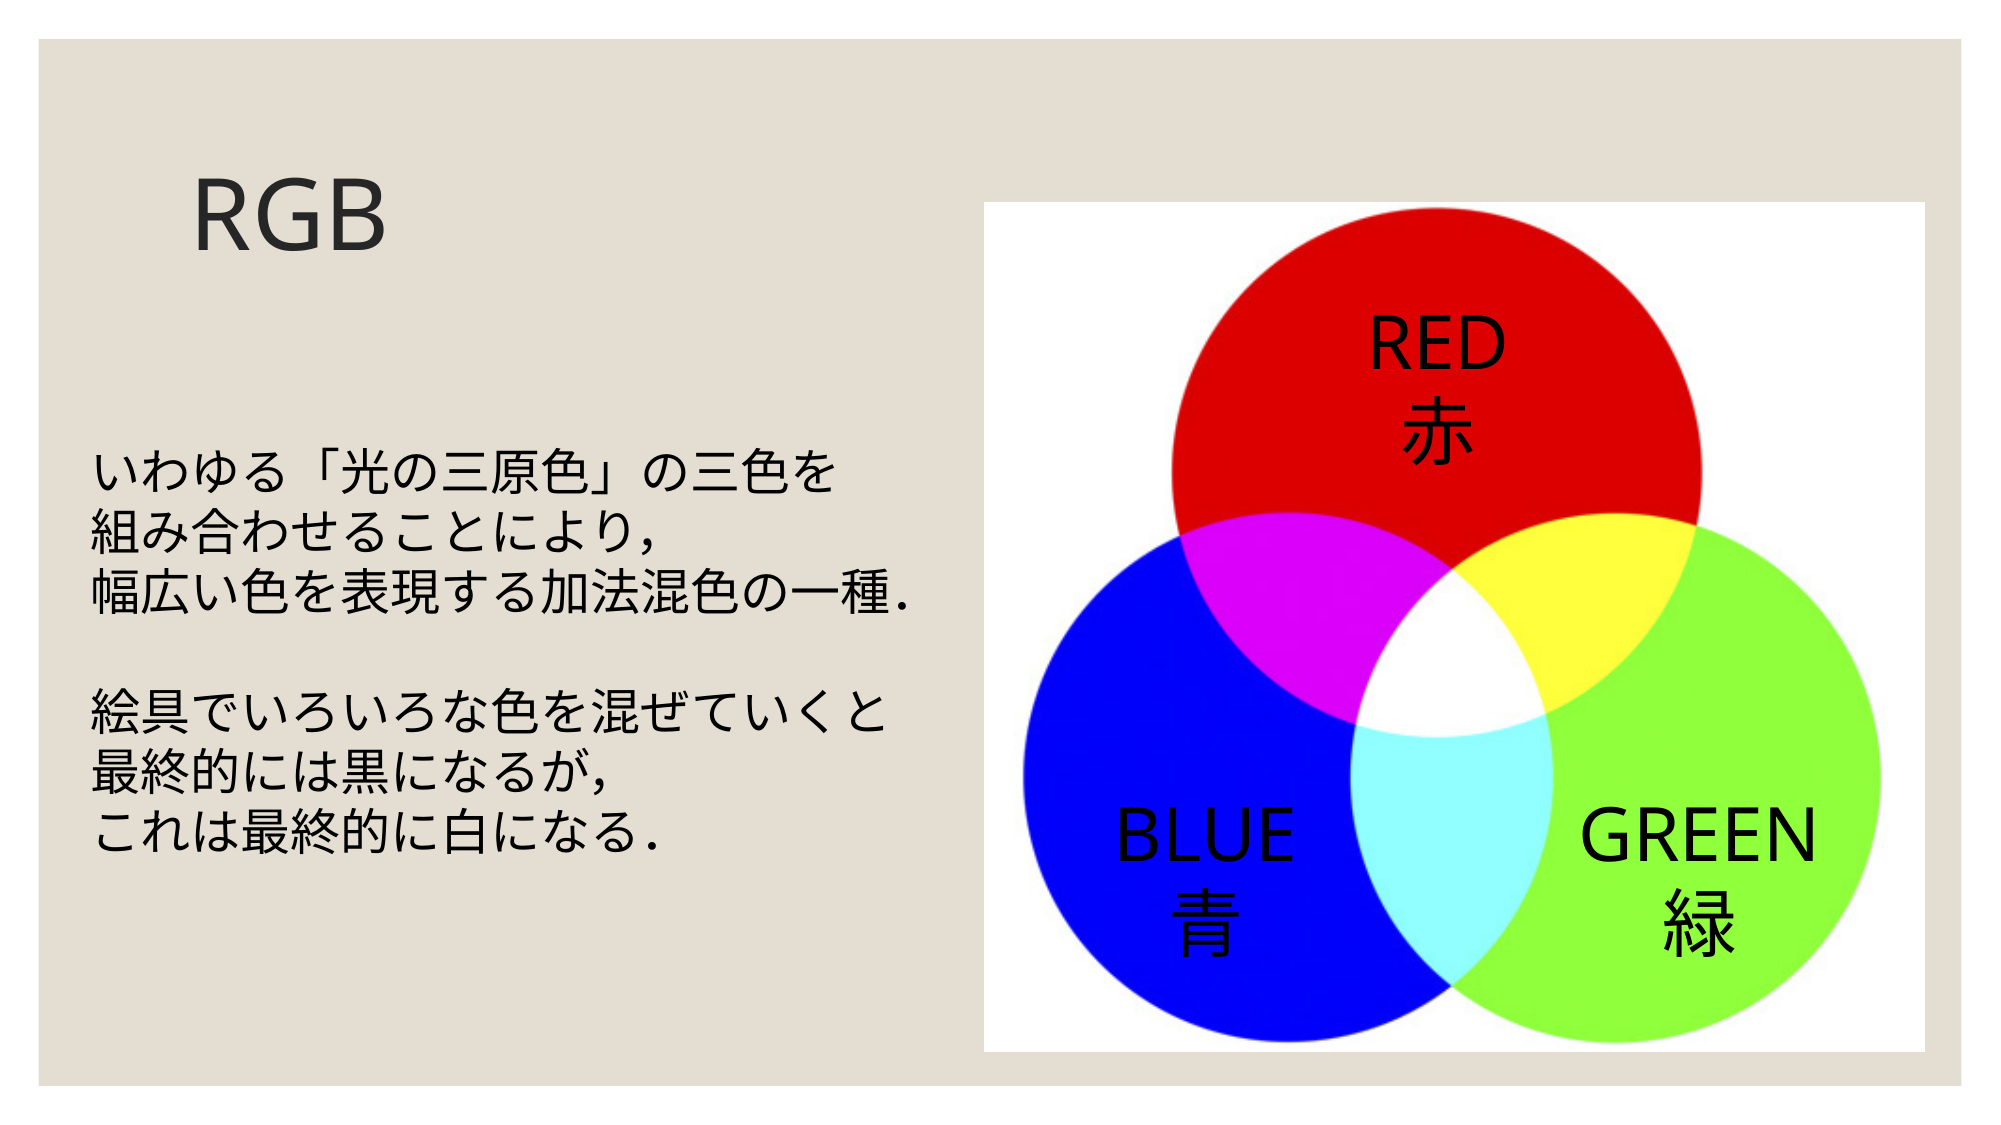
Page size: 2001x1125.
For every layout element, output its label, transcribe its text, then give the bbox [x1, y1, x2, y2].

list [984, 202, 1925, 1053]
text_box いわゆる「光の三原色」の三色を 組み合わせることにより， 幅広い色を表現する加法混色の一種． 絵具でいろいろな色を混ぜていくと 最終的には黒になるが， これは最終的に白になる． [75, 432, 978, 913]
title RGB [174, 105, 1825, 331]
